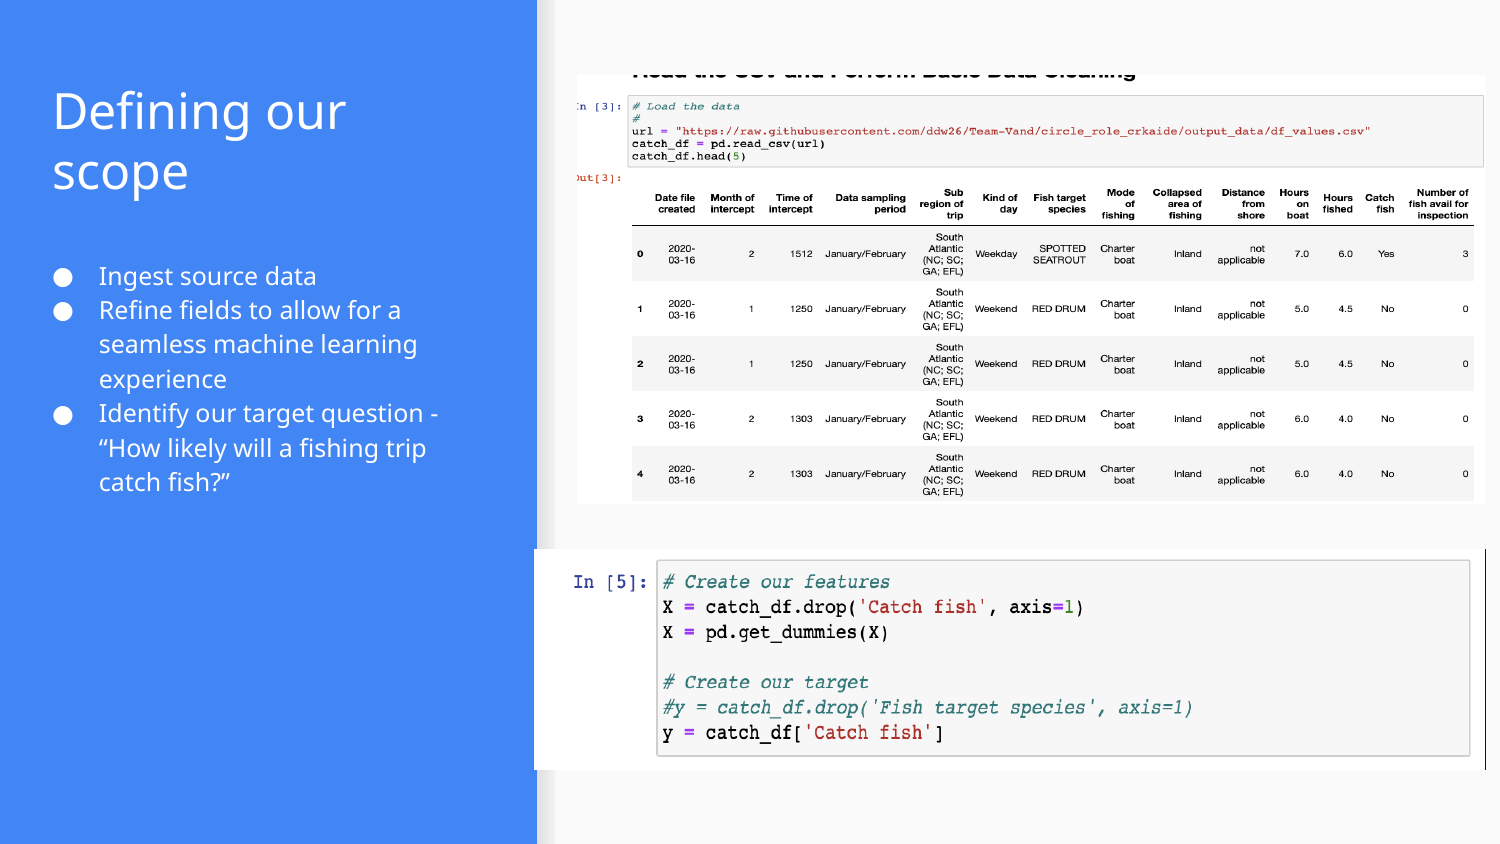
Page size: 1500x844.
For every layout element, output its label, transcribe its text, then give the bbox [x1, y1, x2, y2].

picture [577, 75, 1486, 505]
title Defining our scope [37, 58, 498, 216]
list Ingest source data Refine fields to allow for a seamless machine learning experience Identify our target question - “How likely will a fishing trip catch fish?” [37, 240, 498, 760]
picture [534, 549, 1486, 770]
